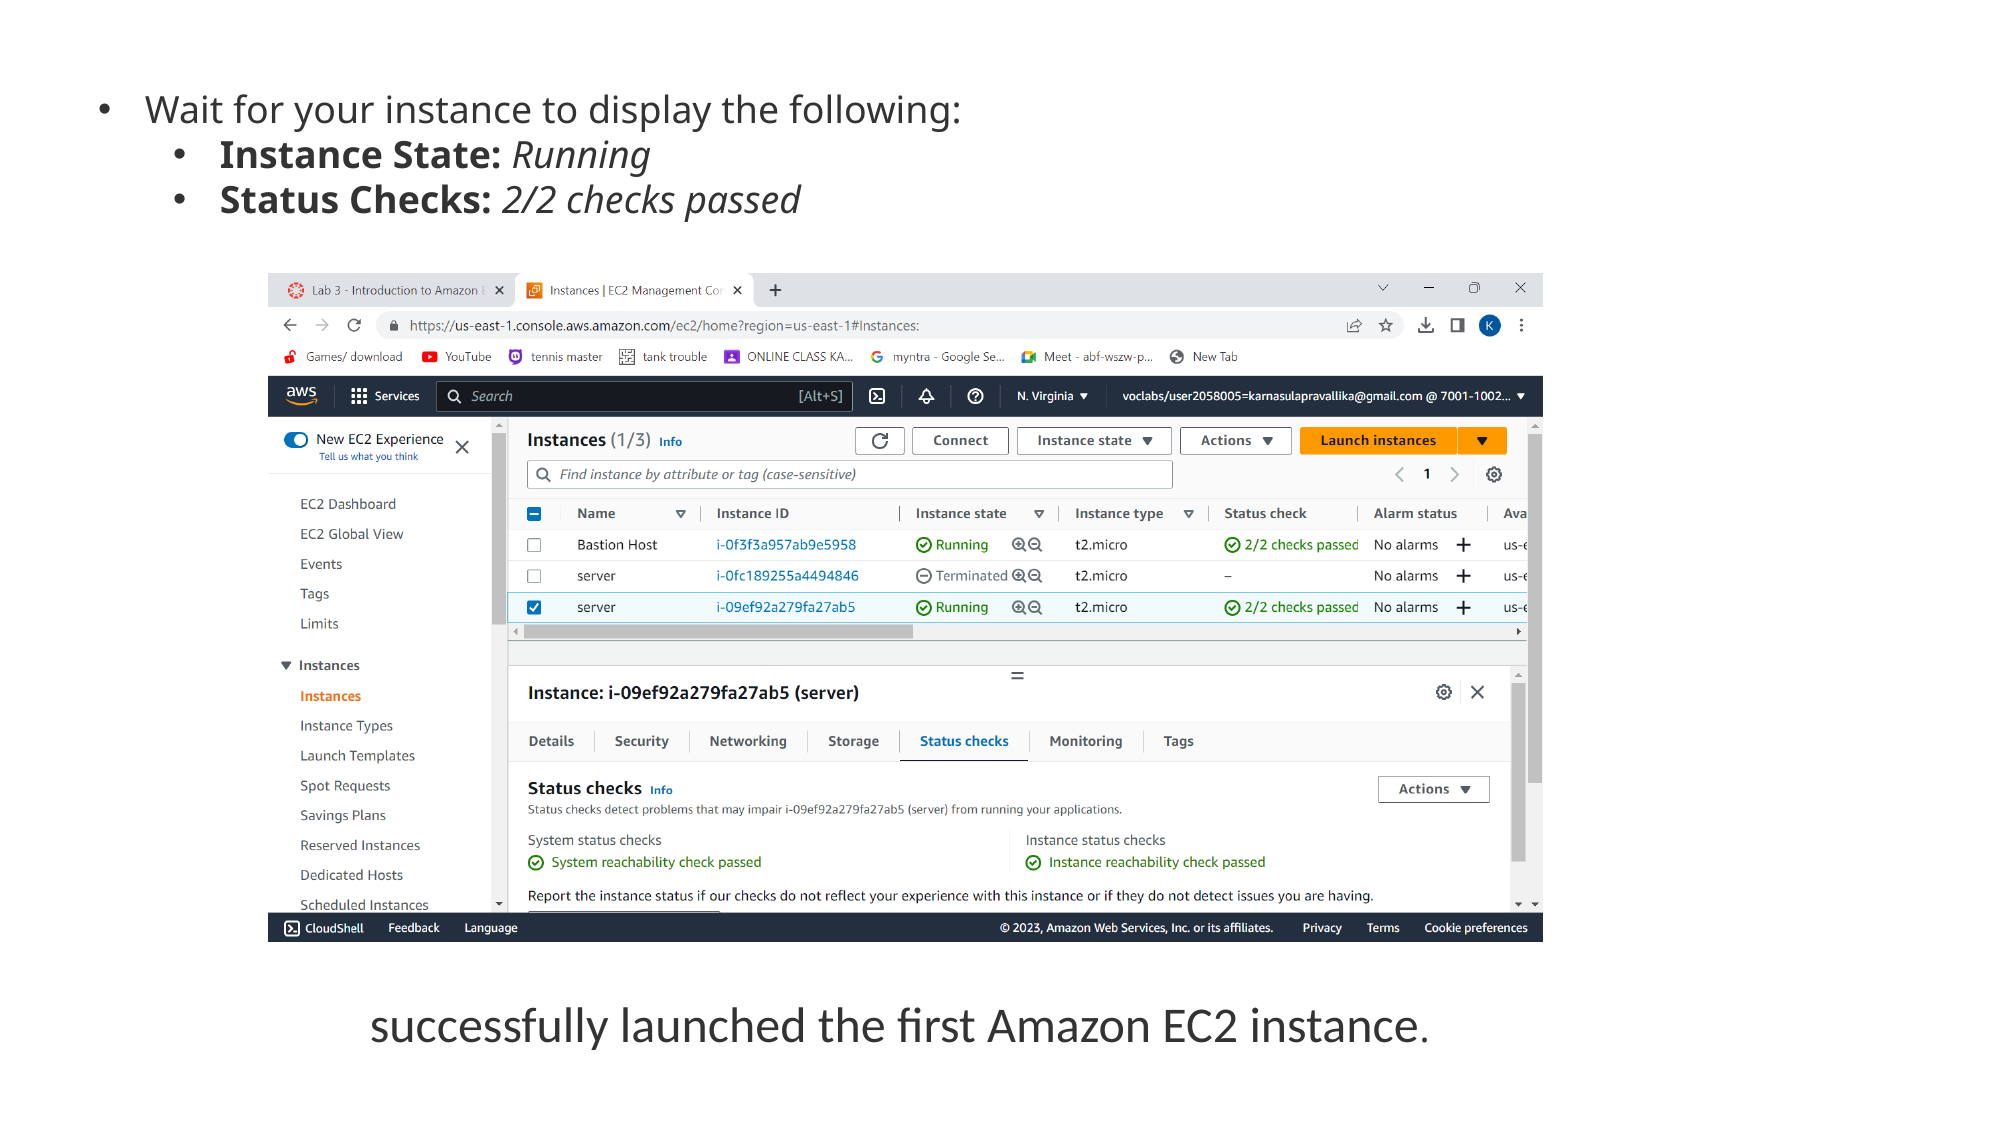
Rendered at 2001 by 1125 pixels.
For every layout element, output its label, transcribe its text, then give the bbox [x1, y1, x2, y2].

text_box successfully launched the first Amazon EC2 instance. [355, 985, 2000, 1060]
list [268, 273, 1543, 942]
text_box Wait for your instance to display the following: Instance State: Running Status Checks: 2/2 checks passed [83, 78, 1084, 229]
